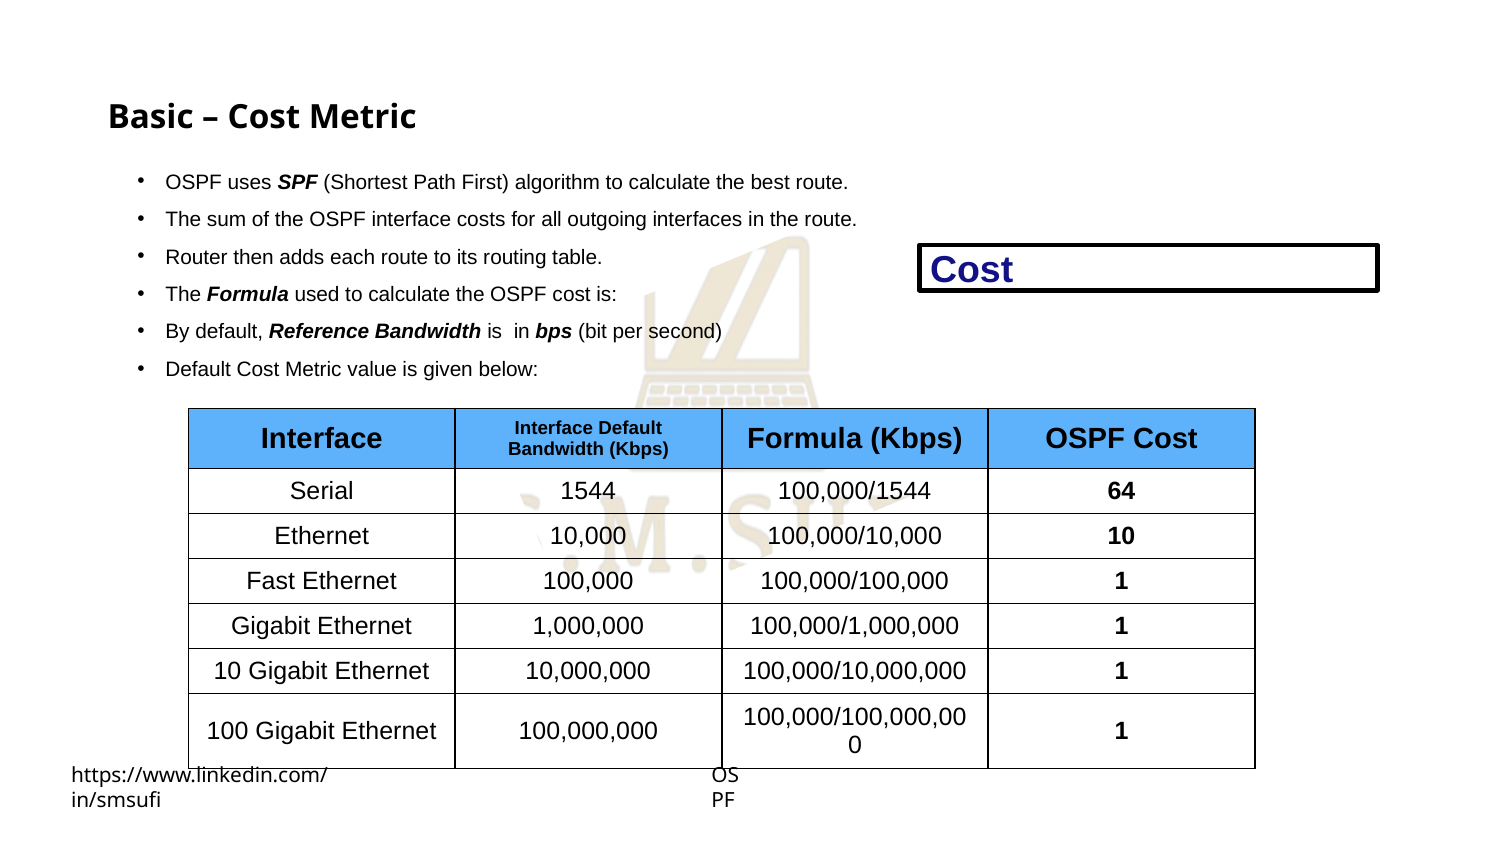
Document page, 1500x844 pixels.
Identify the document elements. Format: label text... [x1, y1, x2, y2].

table_cell 100,000/10,000,000 [723, 649, 987, 693]
table_header Interface Default Bandwidth (Kbps) [456, 409, 721, 468]
table_cell 1 [989, 604, 1254, 648]
table_cell 100,000/10,000 [723, 514, 987, 558]
table_cell 10,000 [456, 514, 721, 558]
table_cell 100,000,000 [456, 694, 721, 768]
table_cell 100,000/100,000 [723, 559, 987, 603]
table_cell 1 [989, 649, 1254, 693]
table_cell Gigabit Ethernet [189, 604, 454, 648]
text_box Basic – Cost Metric [92, 88, 1360, 144]
table_cell 100,000/1,000,000 [723, 604, 987, 648]
table_cell 100 Gigabit Ethernet [189, 694, 454, 768]
table_cell 100,000/1544 [723, 469, 987, 513]
table_cell 1 [989, 559, 1254, 603]
table_header Formula (Kbps) [723, 409, 987, 468]
table_cell 1,000,000 [456, 604, 721, 648]
table_cell Ethernet [189, 514, 454, 558]
table_cell 10,000,000 [456, 649, 721, 693]
table_cell 100,000 [456, 559, 721, 603]
table_cell 100,000/100,000,000 [723, 694, 987, 768]
table_cell 10 Gigabit Ethernet [189, 649, 454, 693]
table_cell 10 [989, 514, 1254, 558]
table_cell 1544 [456, 469, 721, 513]
table_cell 64 [989, 469, 1254, 513]
table_cell Serial [189, 469, 454, 513]
table_header OSPF Cost [989, 409, 1254, 468]
table_cell 1 [989, 694, 1254, 768]
table_header Interface [189, 409, 454, 468]
table_cell Fast Ethernet [189, 559, 454, 603]
